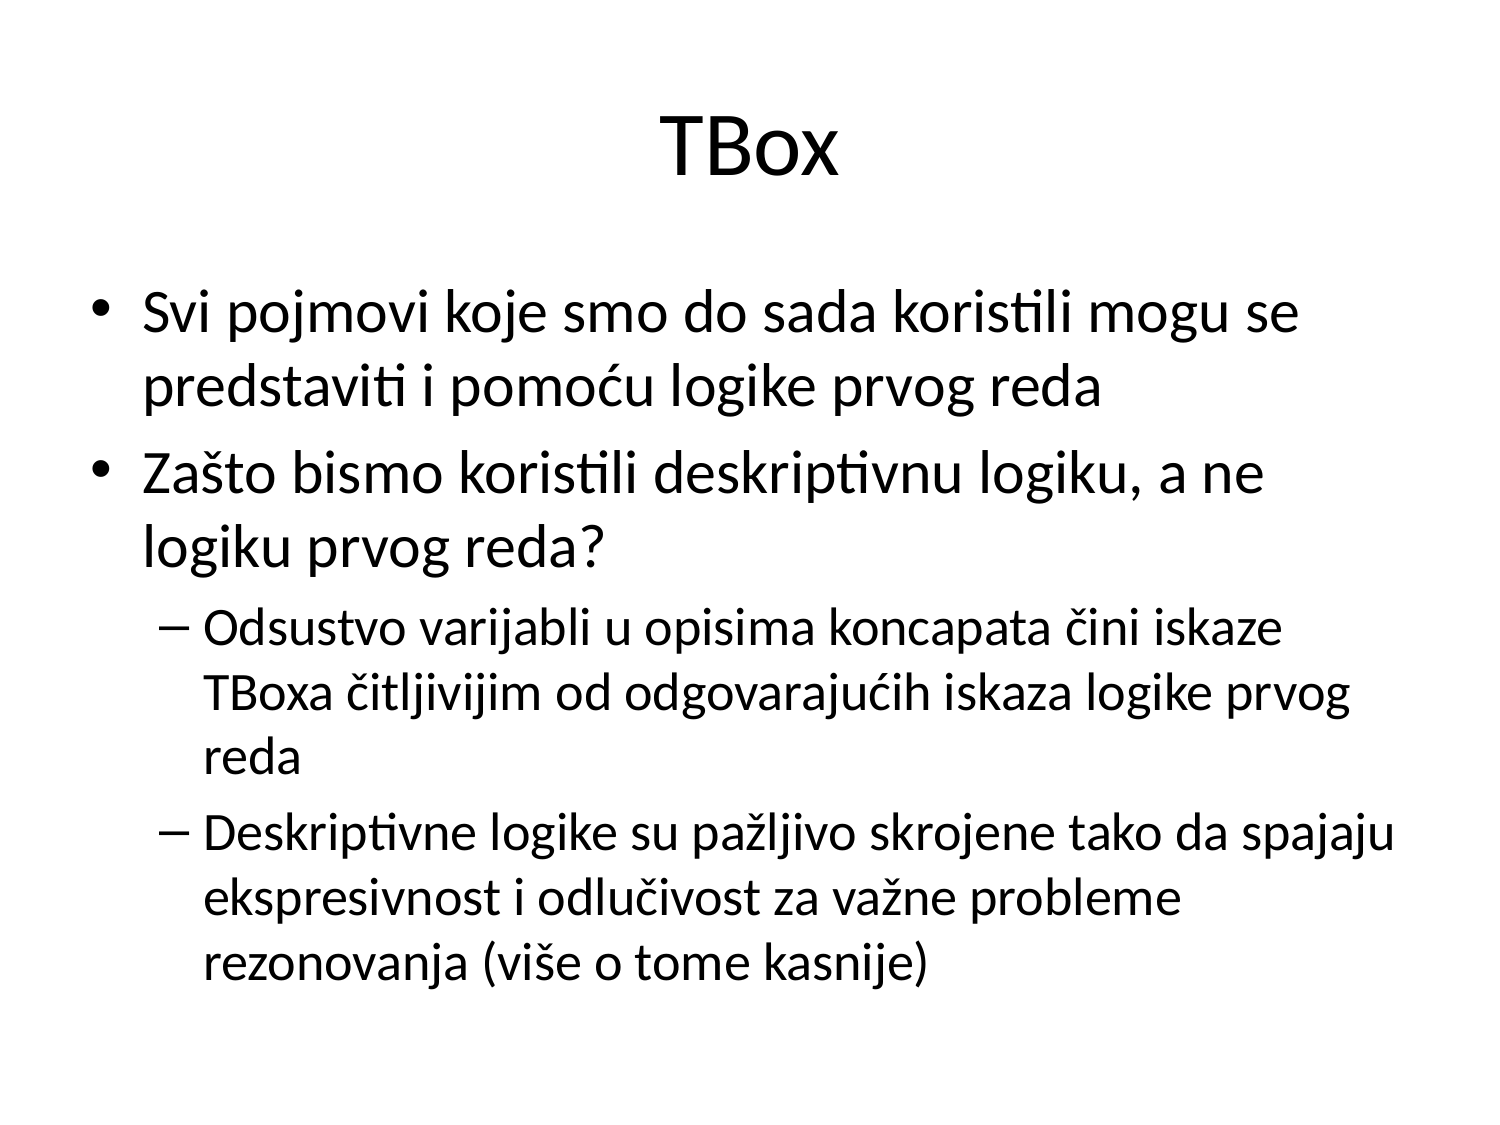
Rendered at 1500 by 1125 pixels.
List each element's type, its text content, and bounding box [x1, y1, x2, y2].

list Svi pojmovi koje smo do sada koristili mogu se predstaviti i pomoću logike prvog reda Zašto bismo koristili deskriptivnu logiku, a ne logiku prvog reda? Odsustvo varijabli u opisima koncapata čini iskaze TBoxa čitljivijim od odgovarajućih iskaza logike prvog reda Deskriptivne logike su pažljivo skrojene tako da spajaju ekspresivnost i odlučivost za važne probleme rezonovanja (više o tome kasnije) [75, 262, 1425, 1005]
title TBox [75, 45, 1425, 233]
